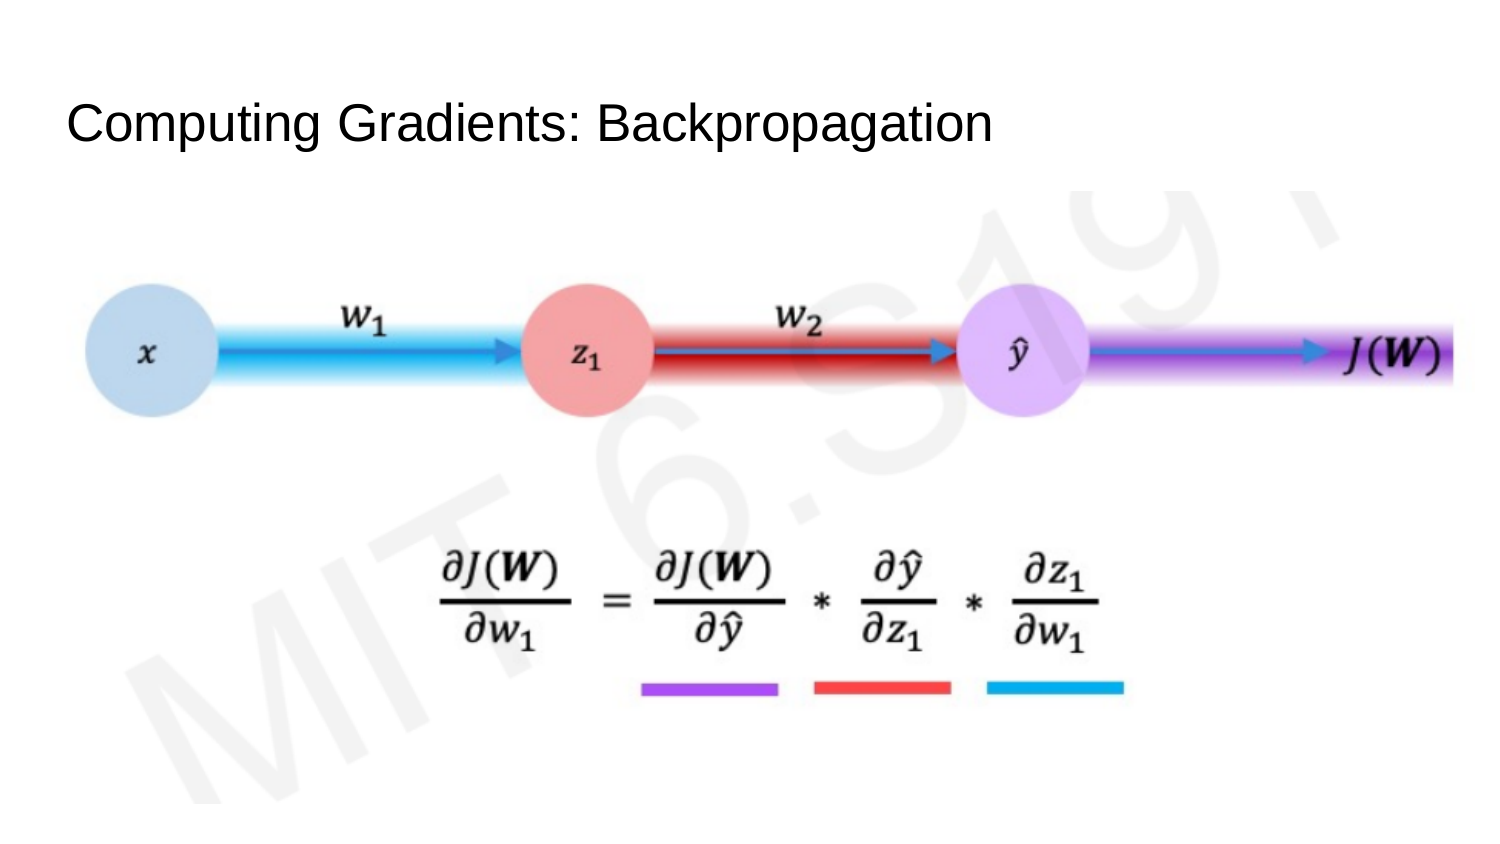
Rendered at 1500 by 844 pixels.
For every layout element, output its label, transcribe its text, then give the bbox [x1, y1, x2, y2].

picture [24, 191, 1476, 805]
title Computing Gradients: Backpropagation [51, 72, 1449, 167]
